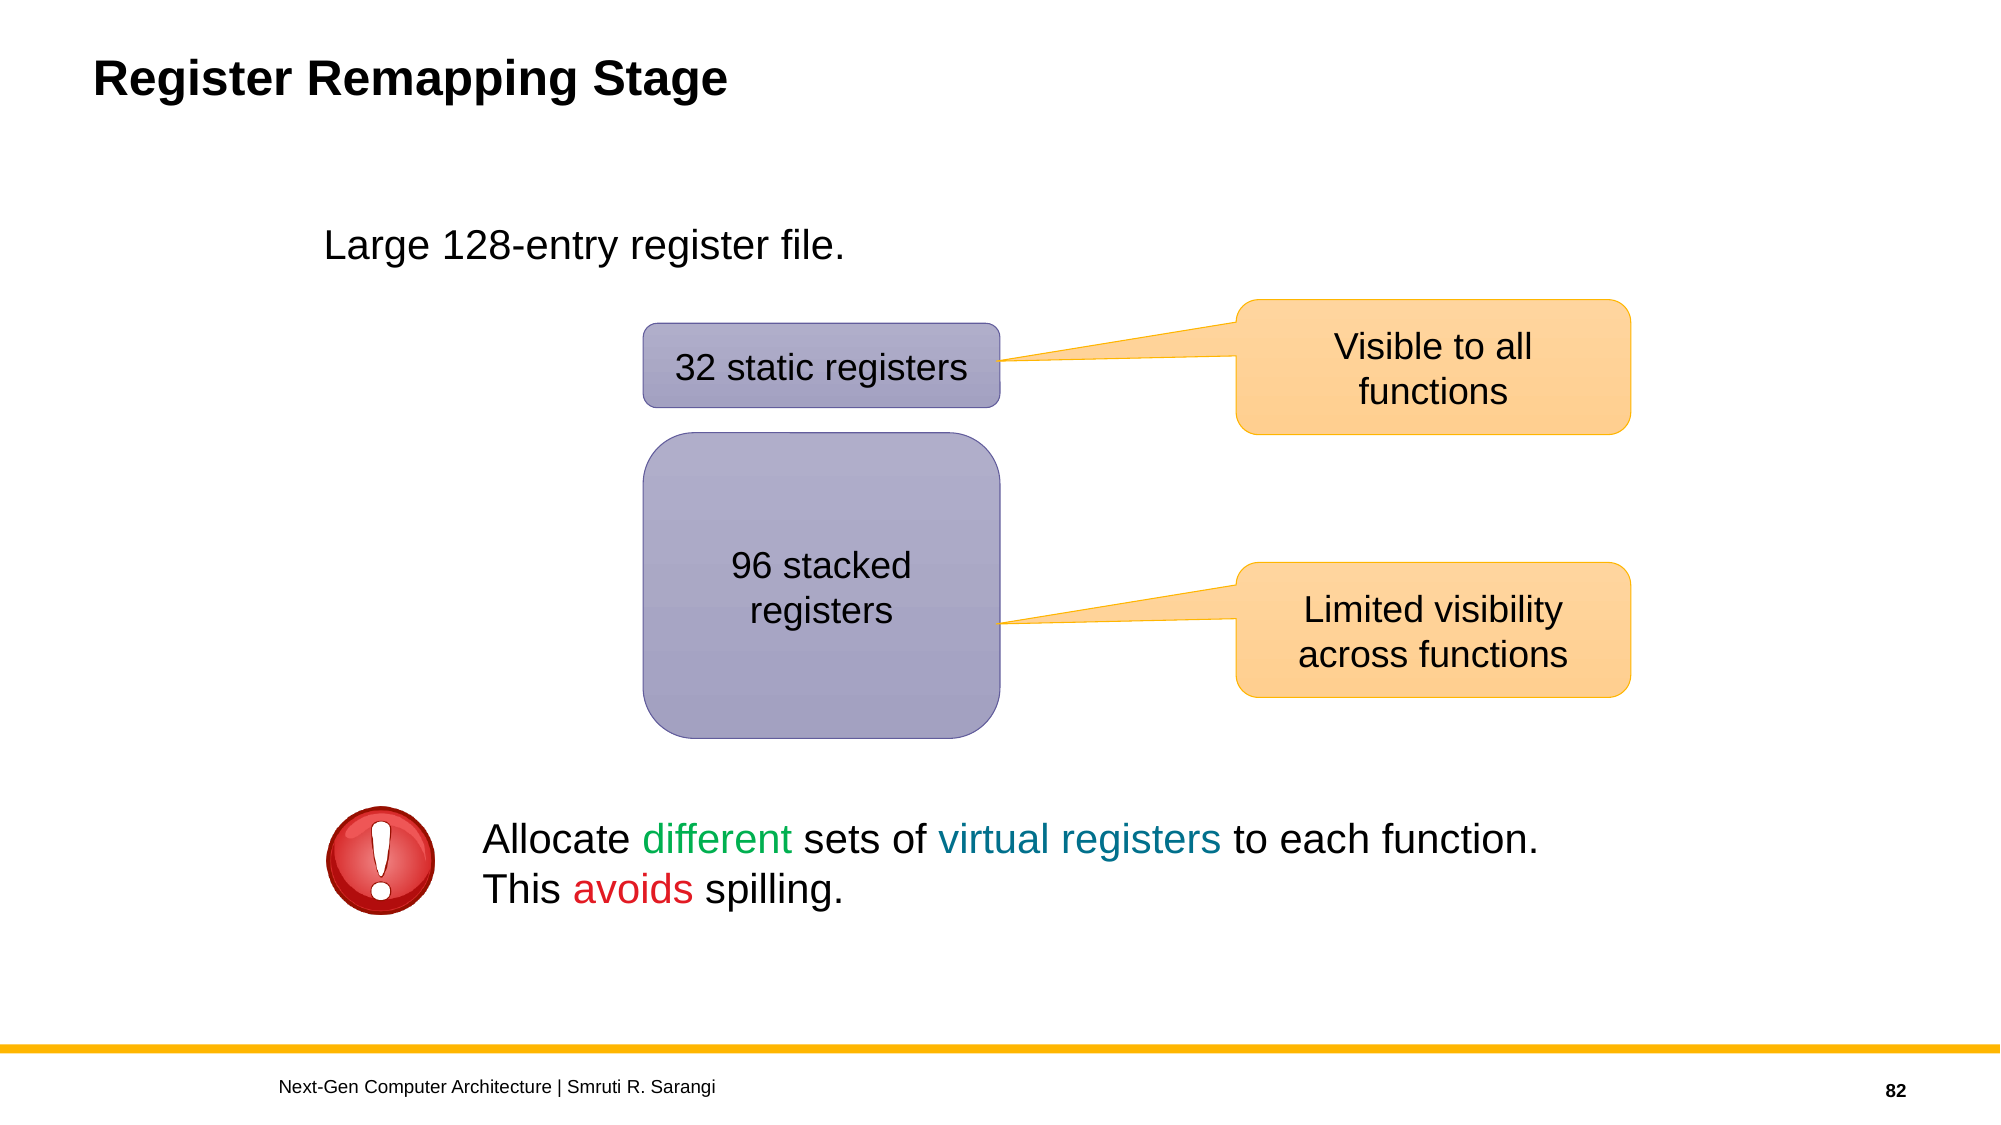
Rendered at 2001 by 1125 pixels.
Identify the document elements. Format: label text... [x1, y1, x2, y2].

text_box Allocate different sets of virtual registers to each function. This avoids spilling. [467, 804, 1555, 919]
slide_number 82 [1711, 1071, 1922, 1109]
list Large 128-entry register file. [308, 210, 1434, 284]
text_box 32 static registers [642, 322, 1001, 409]
text_box Limited visibility across functions [995, 561, 1632, 698]
text_box 96 stacked registers [642, 432, 1001, 739]
footer Next-Gen Computer Architecture | Smruti R. Sarangi [263, 1067, 1464, 1105]
title Register Remapping Stage [78, 45, 1578, 180]
picture [326, 806, 435, 915]
text_box Visible to all functions [995, 299, 1632, 436]
